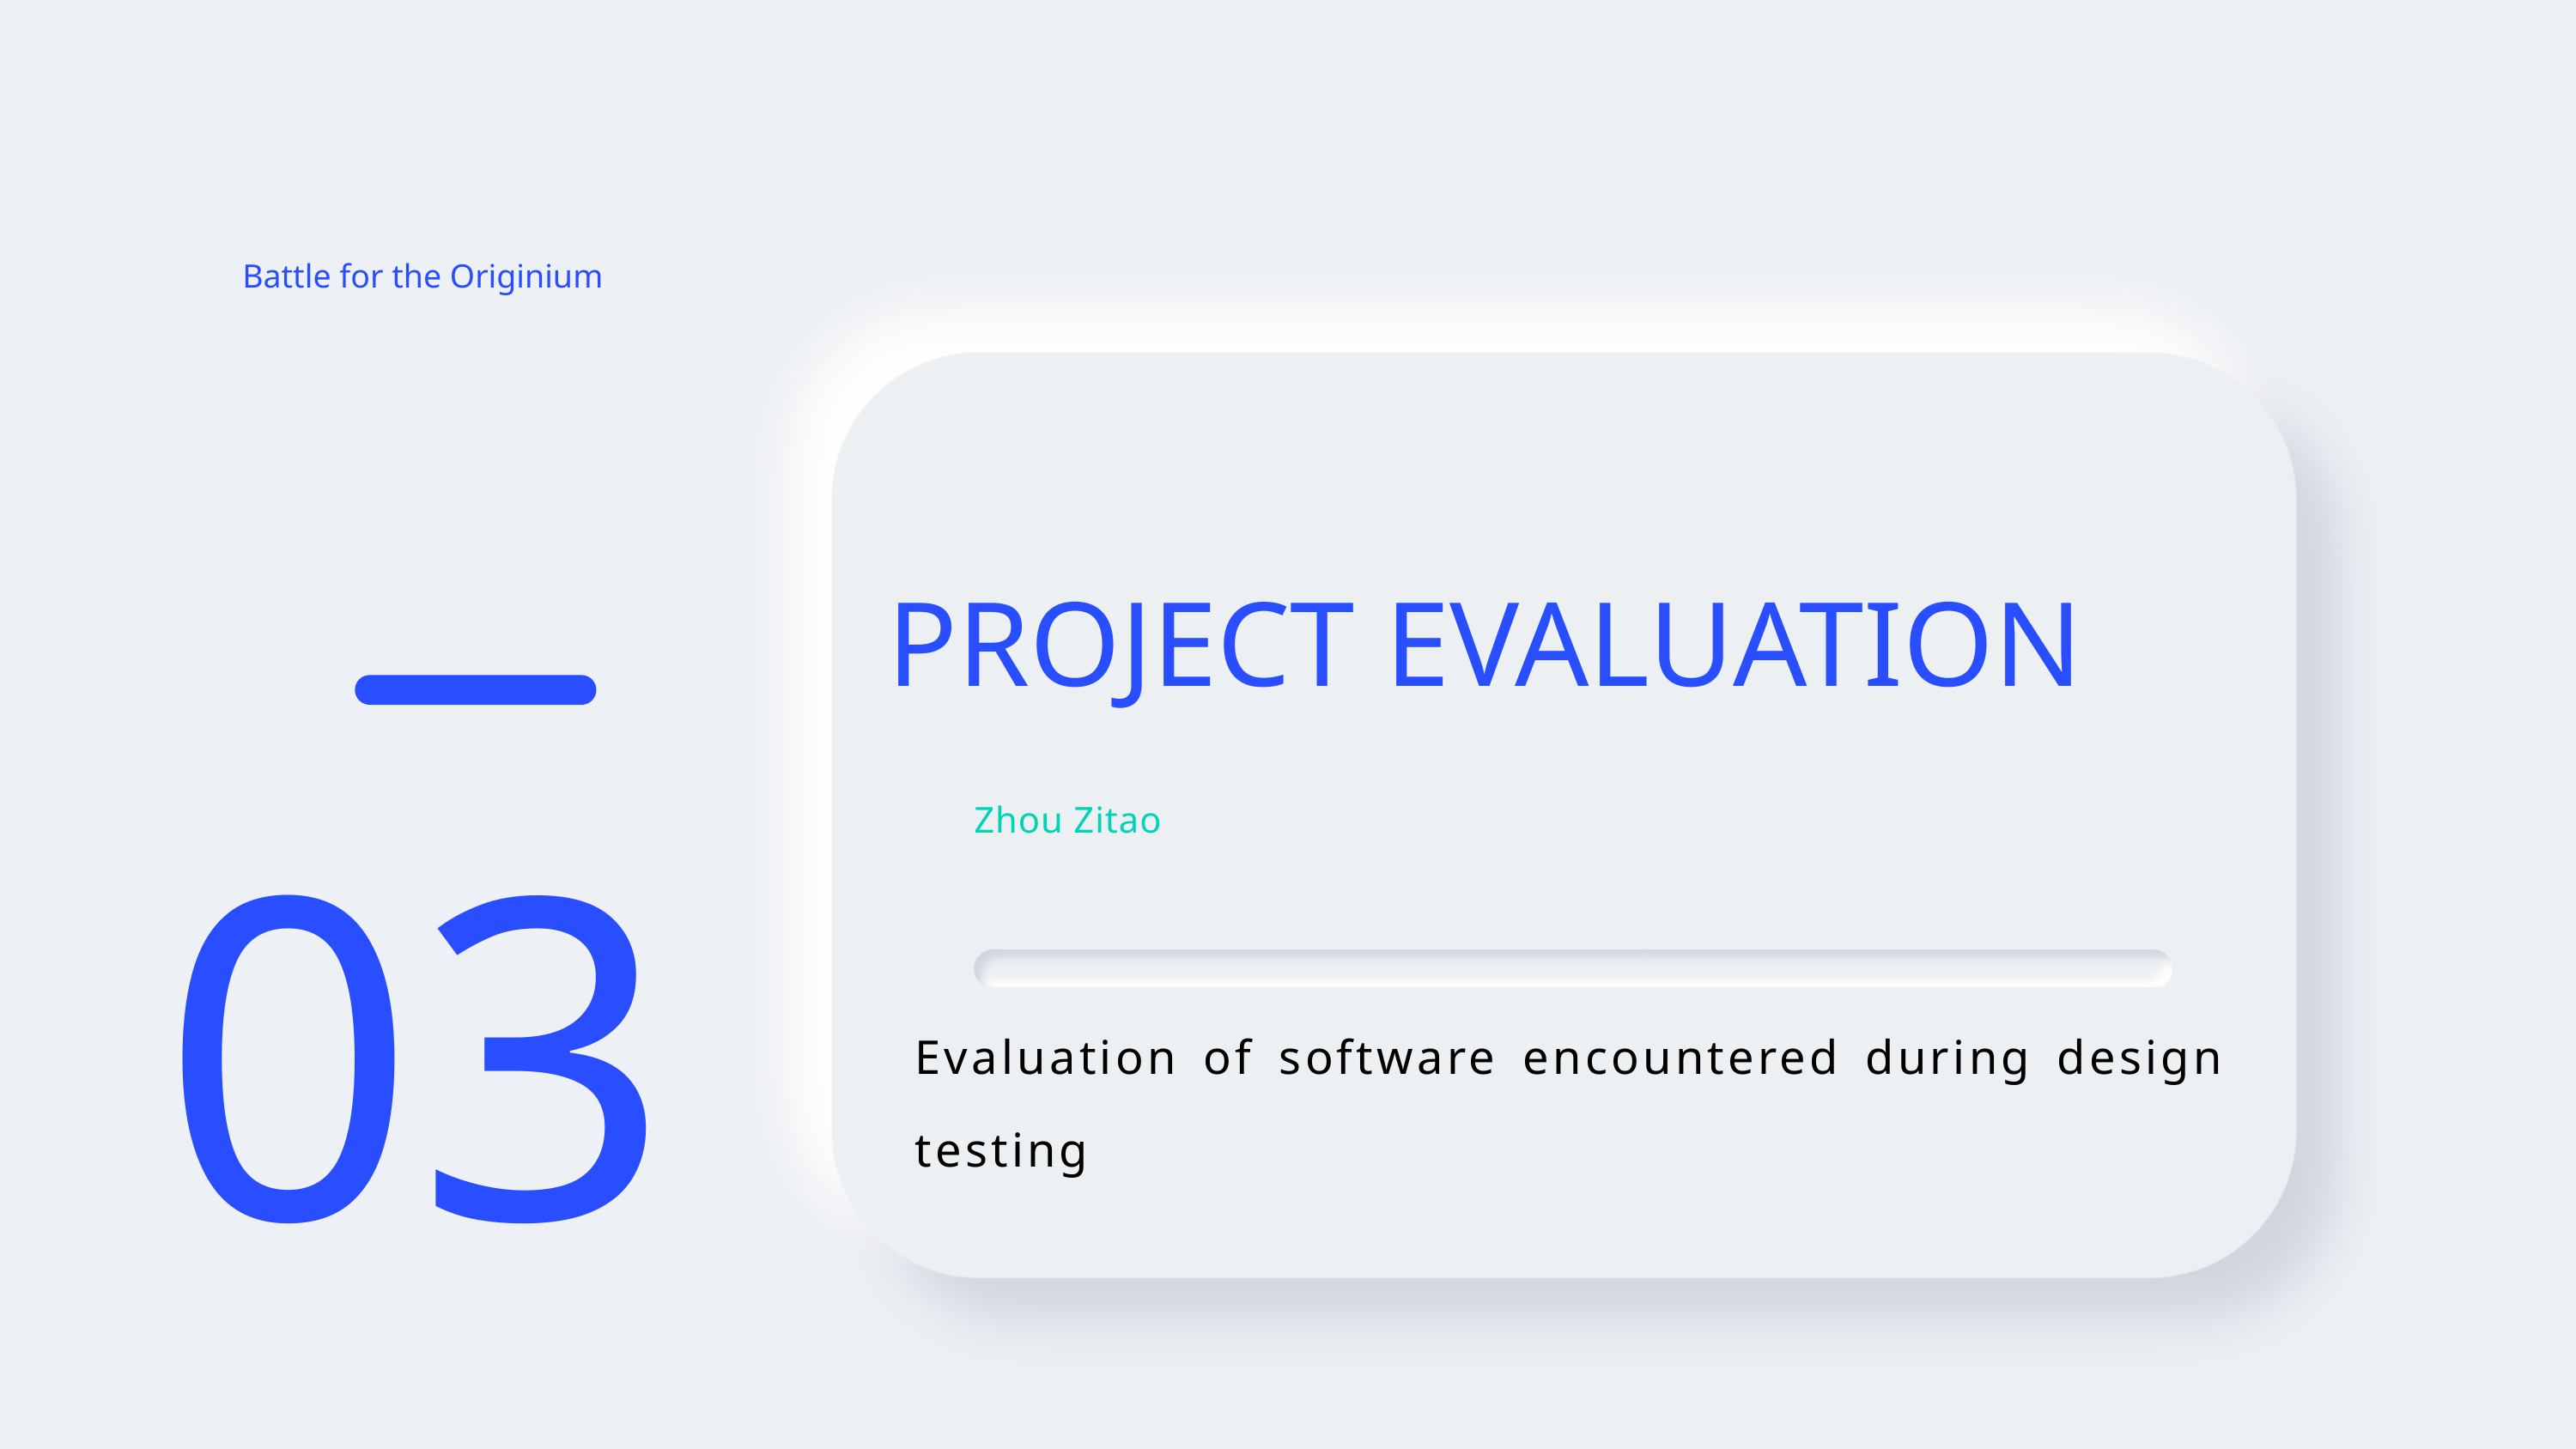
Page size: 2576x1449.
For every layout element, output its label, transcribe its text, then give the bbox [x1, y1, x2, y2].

text_box Battle for the Originium [234, 249, 632, 295]
text_box Evaluation of software encountered during design testing [914, 990, 2229, 1177]
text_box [355, 675, 597, 706]
text_box PROJECT EVALUATION [887, 547, 2397, 710]
text_box 03 [161, 682, 706, 1309]
text_box Zhou Zitao [974, 790, 2136, 841]
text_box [974, 949, 2173, 988]
text_box [733, 254, 2397, 1377]
